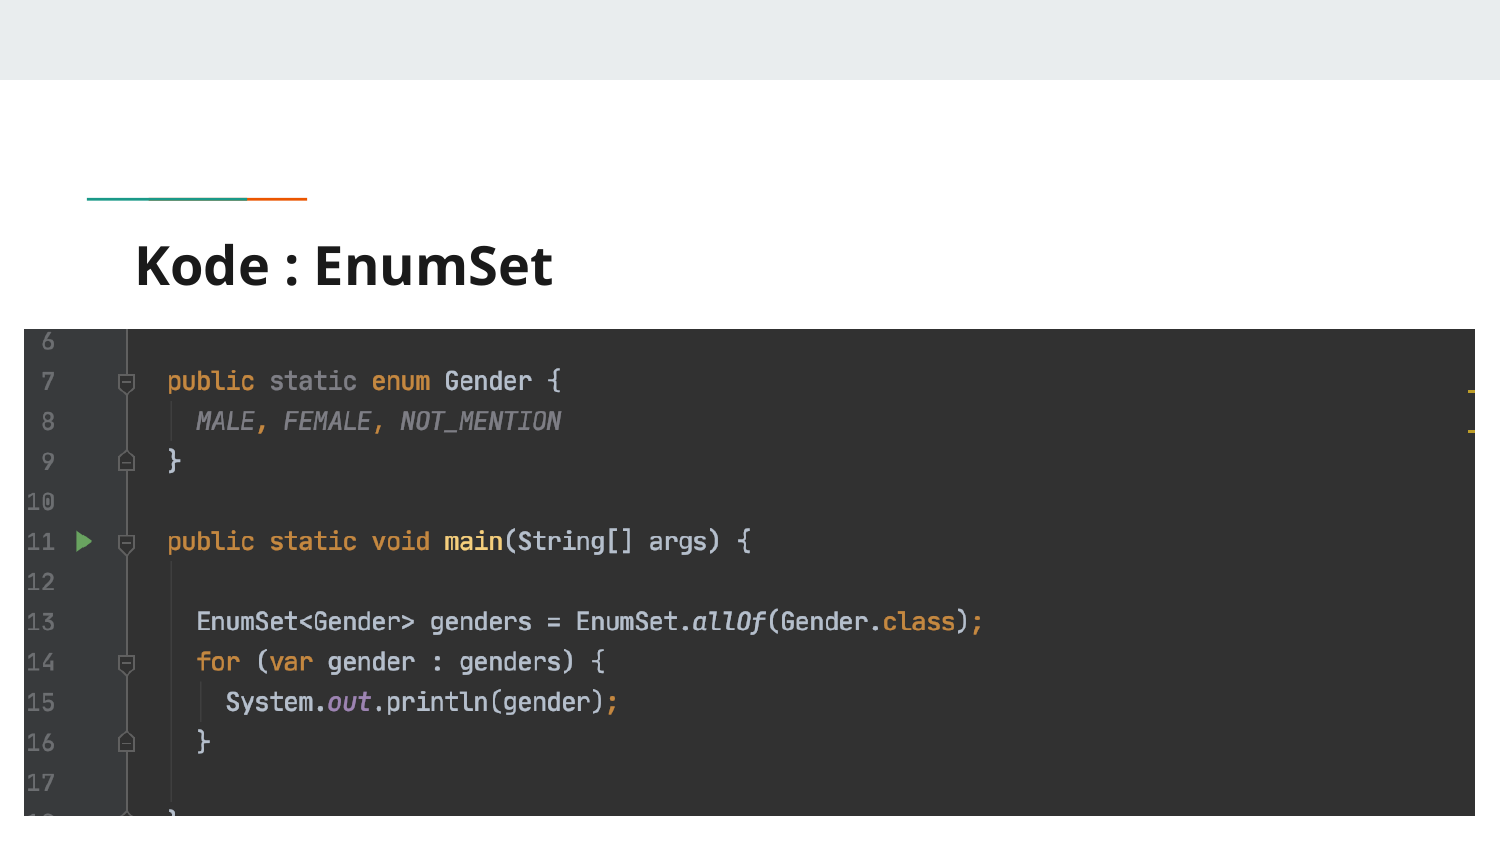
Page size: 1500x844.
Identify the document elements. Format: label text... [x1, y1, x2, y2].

title Kode : EnumSet [119, 216, 1381, 305]
picture [24, 328, 1476, 817]
